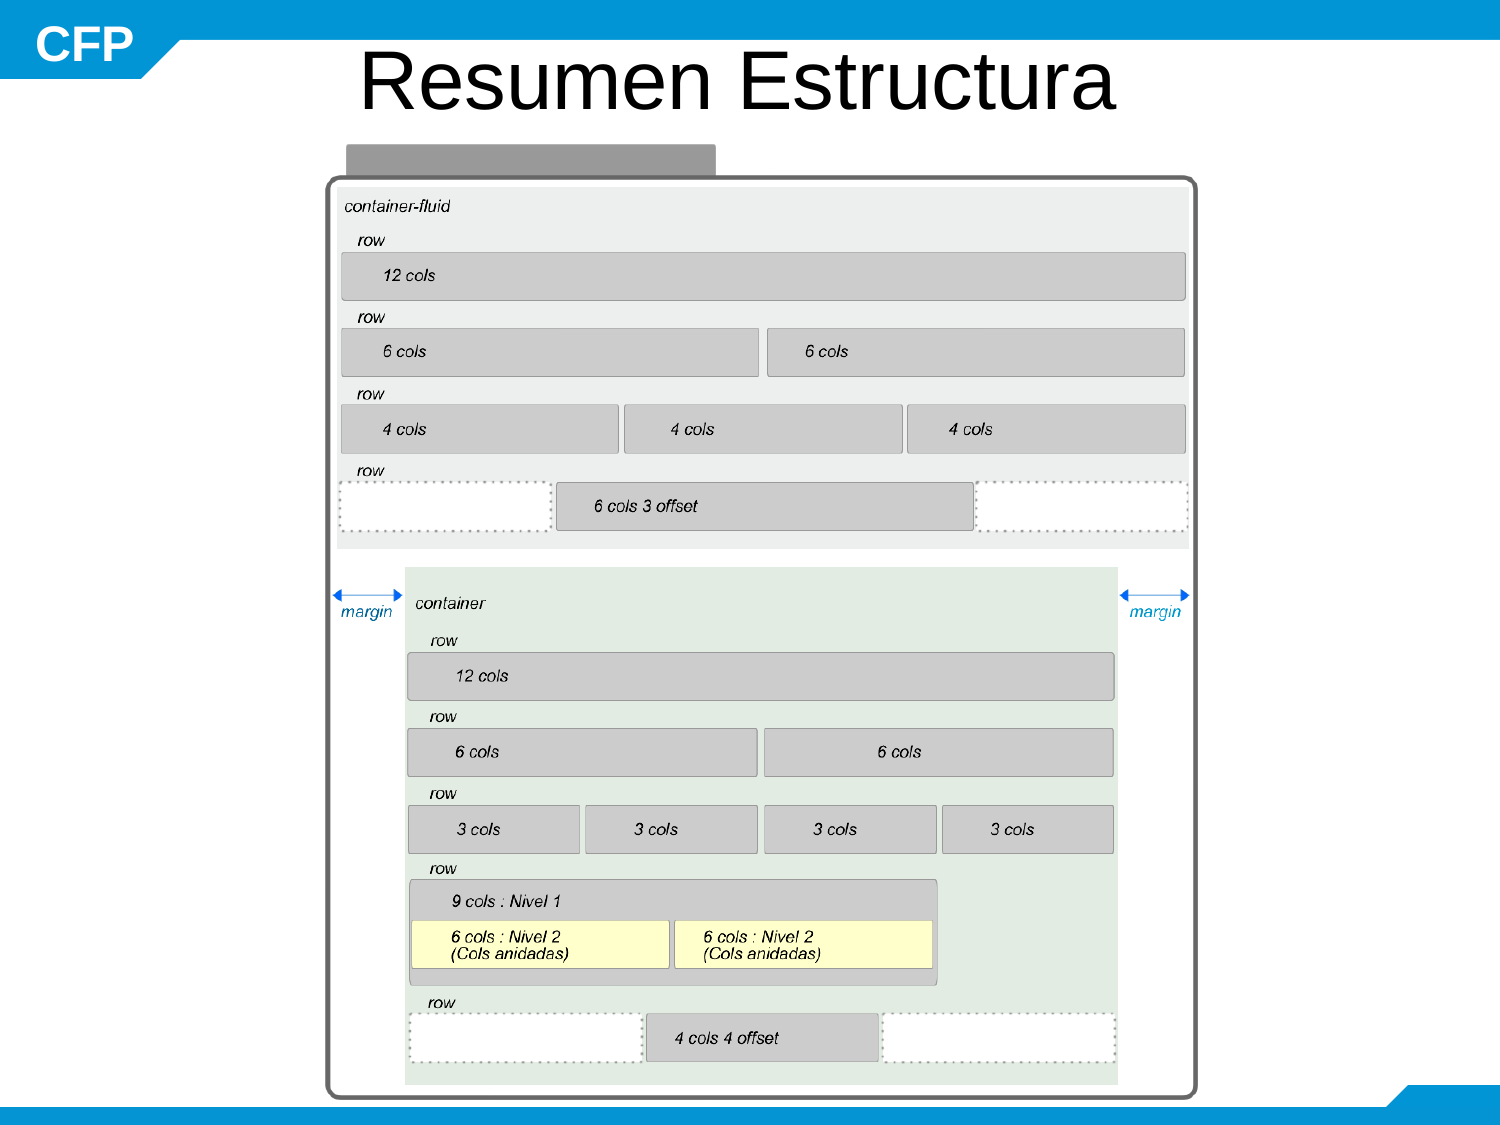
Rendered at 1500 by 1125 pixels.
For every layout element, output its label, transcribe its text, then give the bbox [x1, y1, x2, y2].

title Resumen Estructura [90, 0, 1385, 183]
picture [325, 144, 1199, 1100]
